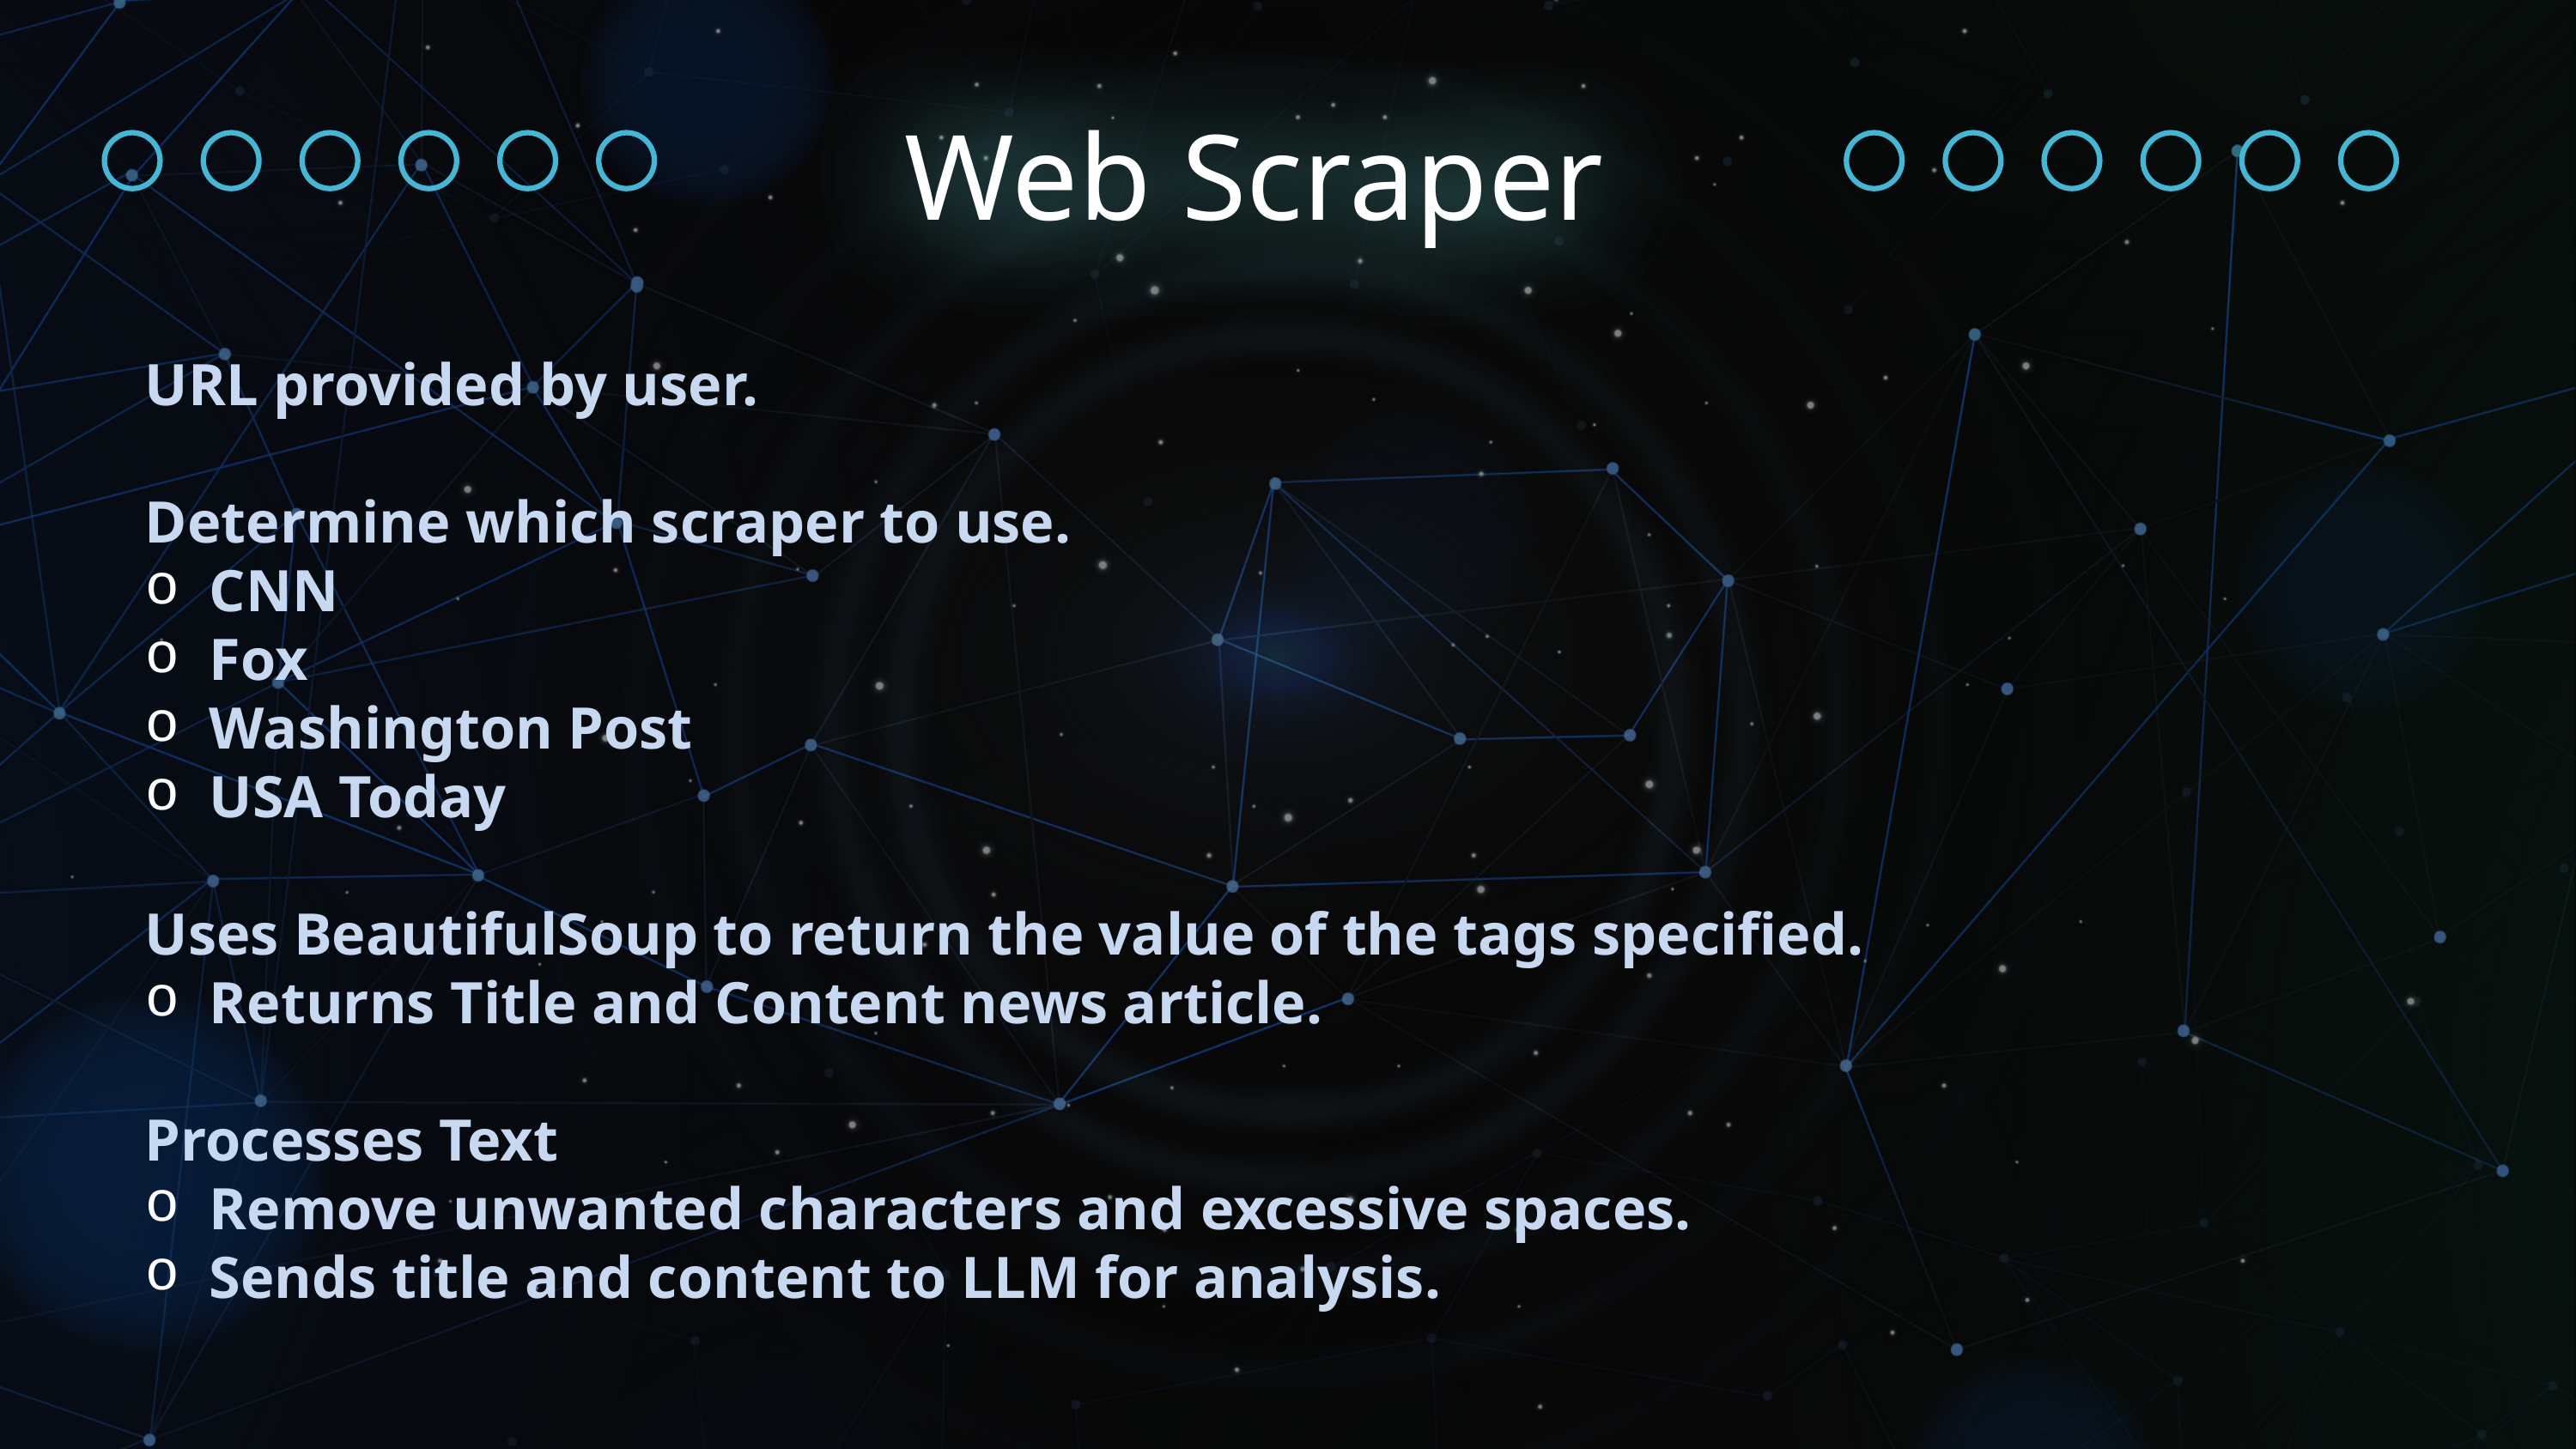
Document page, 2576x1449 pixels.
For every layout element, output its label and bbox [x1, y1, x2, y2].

text_box [598, 132, 655, 189]
text_box [1846, 132, 1903, 189]
text_box [2340, 132, 2397, 189]
text_box [2241, 132, 2298, 189]
text_box [2142, 132, 2199, 189]
text_box [400, 132, 458, 189]
text_box [2044, 132, 2100, 189]
text_box [104, 132, 161, 189]
text_box [301, 132, 358, 189]
picture [0, 0, 2576, 1449]
text_box [499, 132, 556, 189]
text_box [203, 132, 259, 189]
text_box [1945, 132, 2002, 189]
